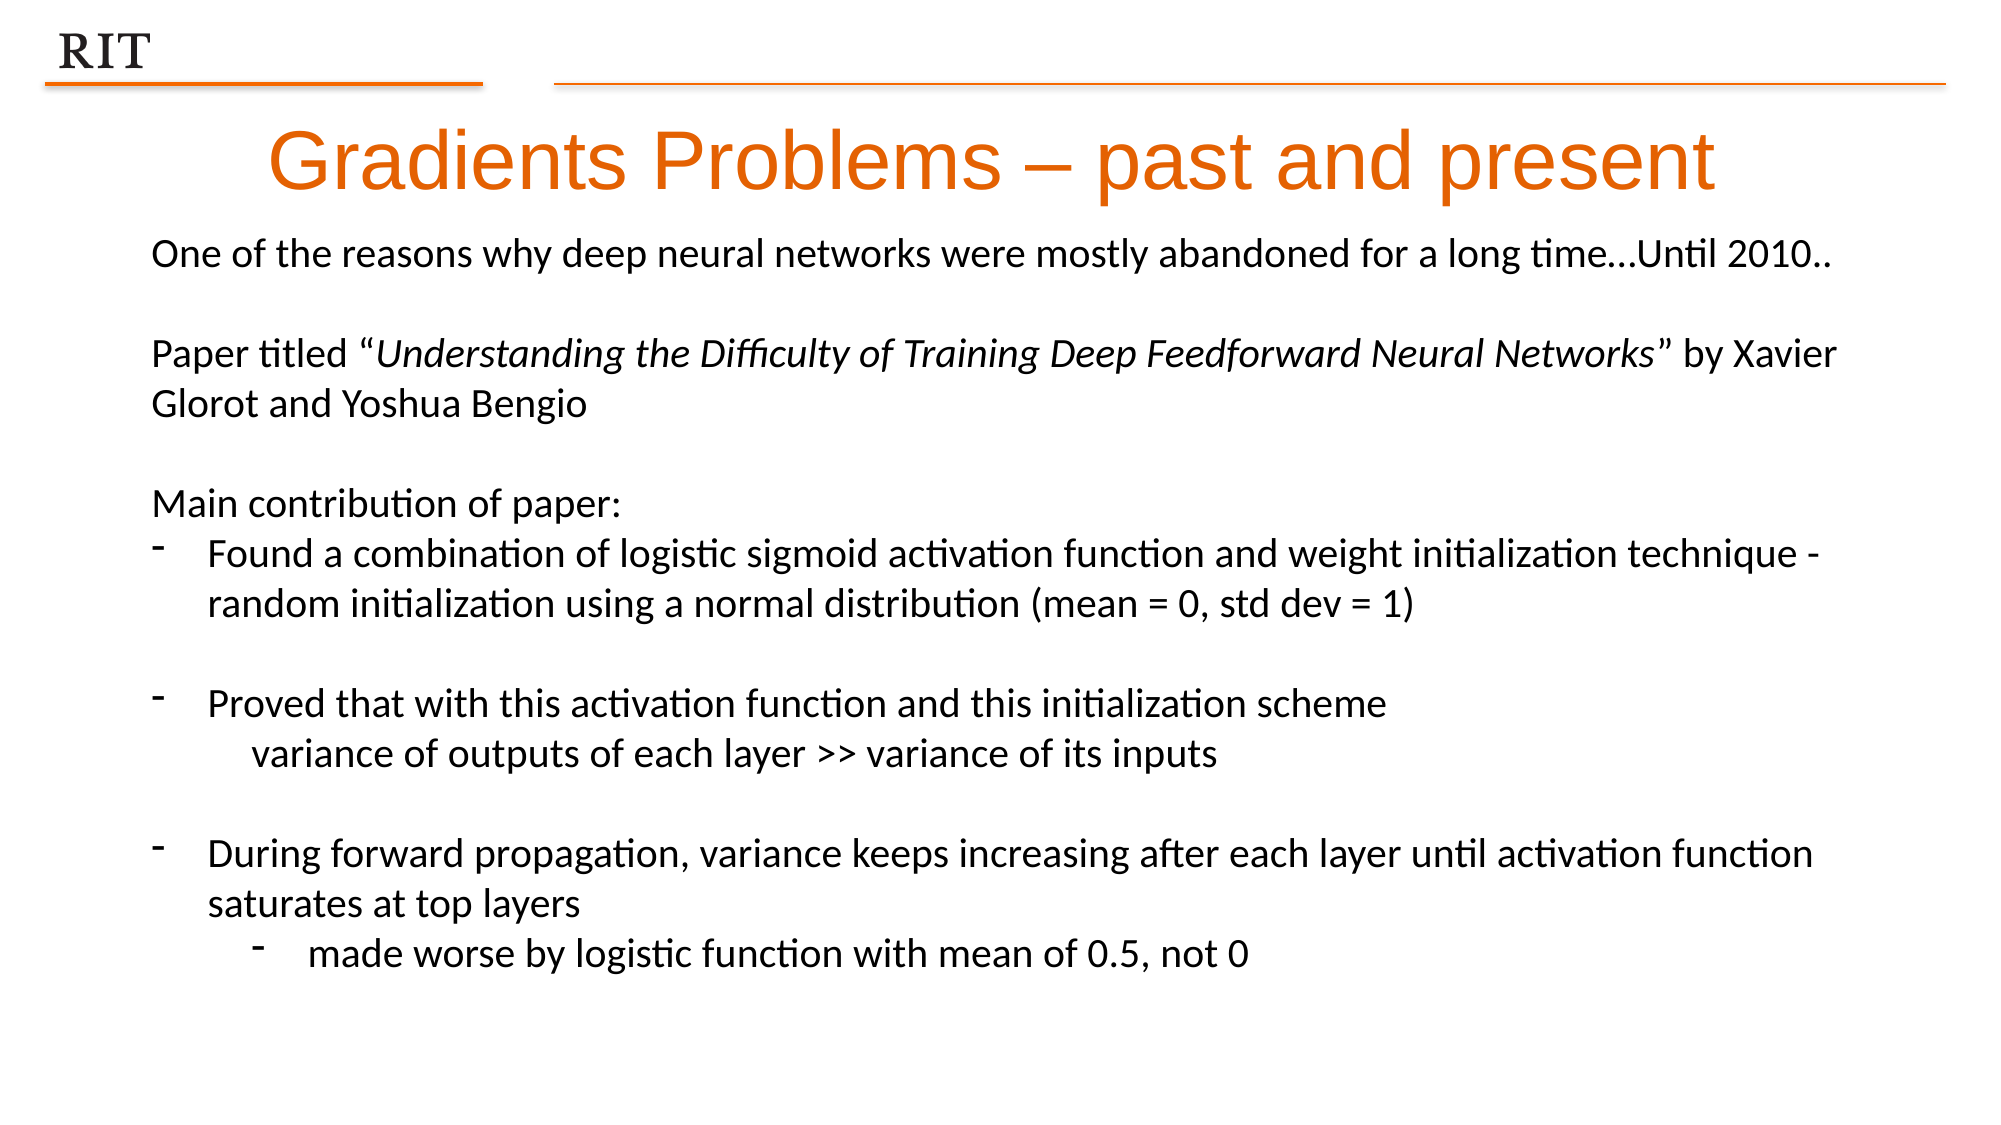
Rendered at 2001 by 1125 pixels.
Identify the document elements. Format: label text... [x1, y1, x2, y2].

text_box One of the reasons why deep neural networks were mostly abandoned for a long time…Until 2010.. Paper titled “Understanding the Difficulty of Training Deep Feedforward Neural Networks” by Xavier Glorot and Yoshua Bengio Main contribution of paper: Found a combination of logistic sigmoid activation function and weight initialization technique - random initialization using a normal distribution (mean = 0, std dev = 1) Proved that with this activation function and this initialization scheme variance of outputs of each layer >> variance of its inputs During forward propagation, variance keeps increasing after each layer until activation function saturates at top layers made worse by logistic function with mean of 0.5, not 0 [131, 205, 1932, 1019]
title Gradients Problems – past and present [92, 114, 1893, 198]
